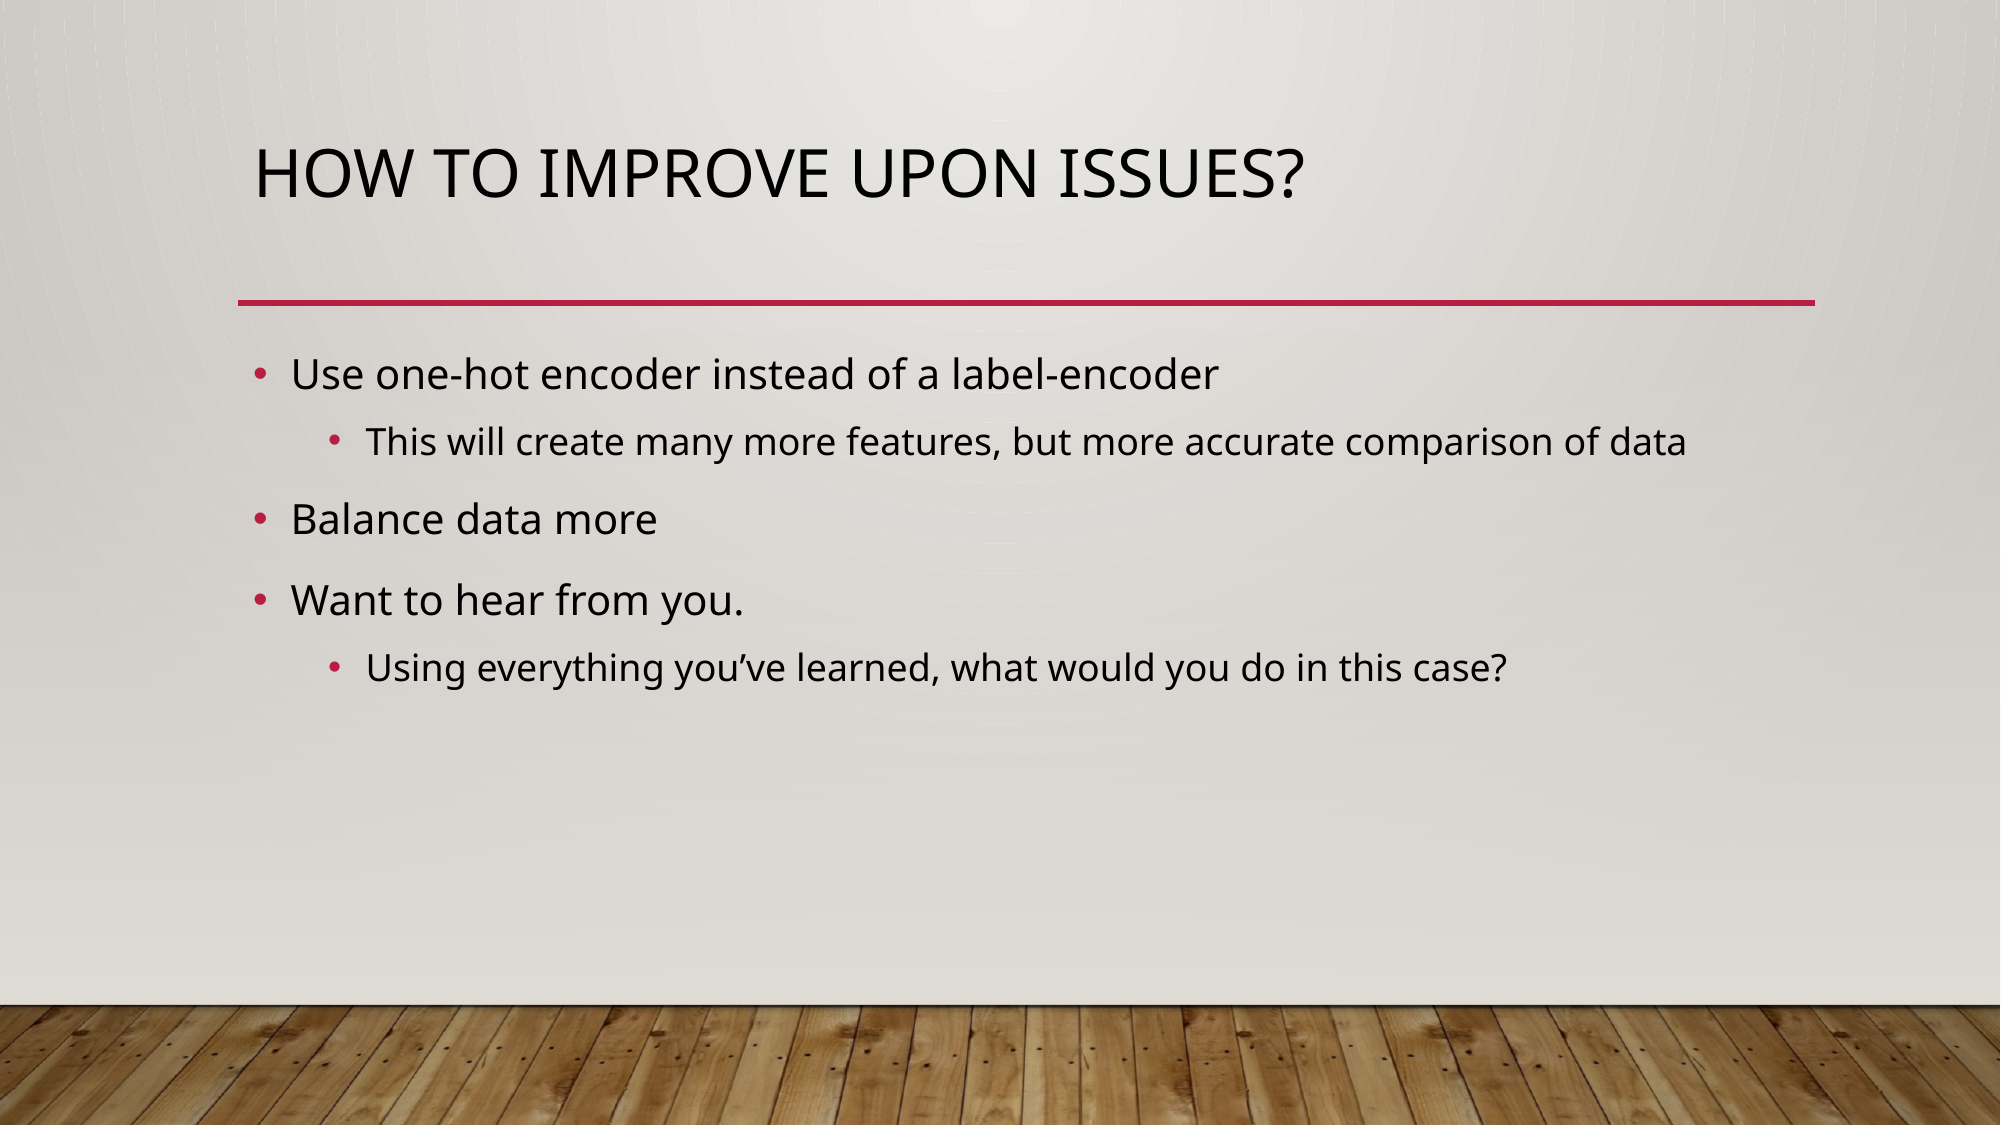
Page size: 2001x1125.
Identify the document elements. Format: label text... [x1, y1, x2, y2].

picture [0, 1005, 2000, 1125]
list Use one-hot encoder instead of a label-encoder This will create many more features, but more accurate comparison of data Balance data more Want to hear from you. Using everything you’ve learned, what would you do in this case? [238, 330, 1814, 897]
title How to improve upon issues? [238, 131, 1814, 305]
